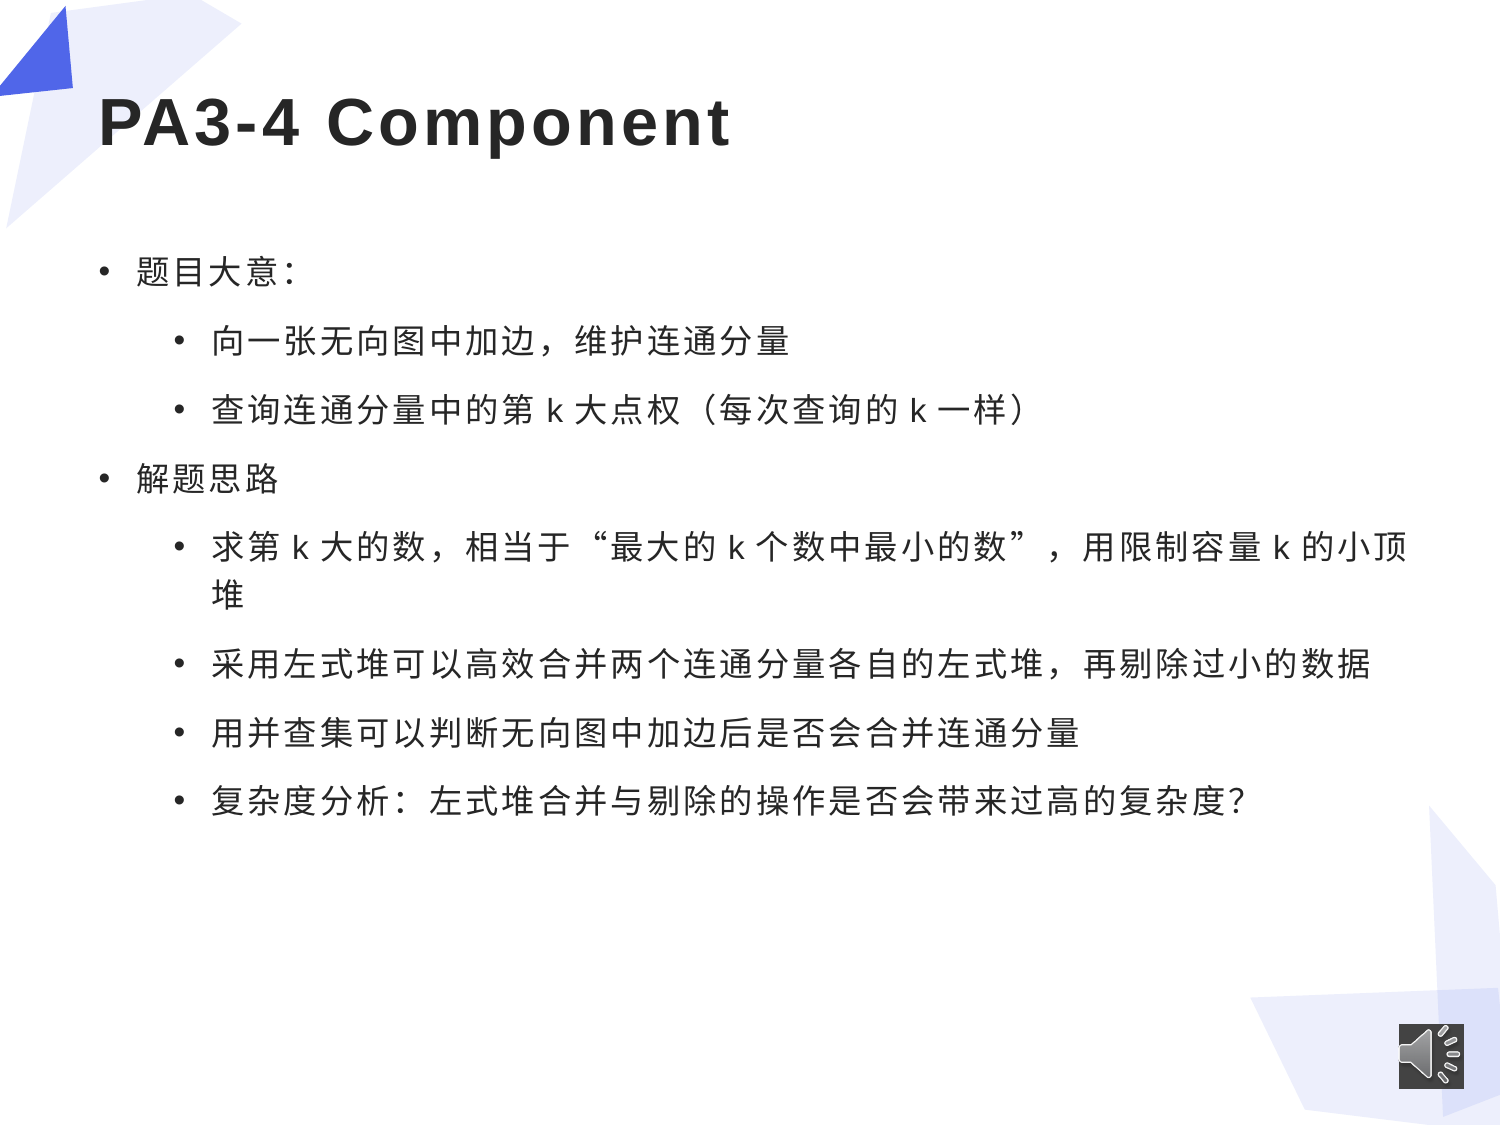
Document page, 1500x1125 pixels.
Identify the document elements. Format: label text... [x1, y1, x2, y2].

picture [1397, 1022, 1465, 1090]
title PA3-4 Component [82, 72, 1418, 146]
list 题目大意： 向一张无向图中加边，维护连通分量 查询连通分量中的第k大点权（每次查询的k一样） 解题思路 求第k大的数，相当于“最大的k个数中最小的数”，用限制容量k的小顶堆 采用左式堆可以高效合并两个连通分量各自的左式堆，再剔除过小的数据 用并查集可以判断无向图中加边后是否会合并连通分量 复杂度分析：左式堆合并与剔除的操作是否会带来过高的复杂度？ [82, 243, 1447, 1094]
